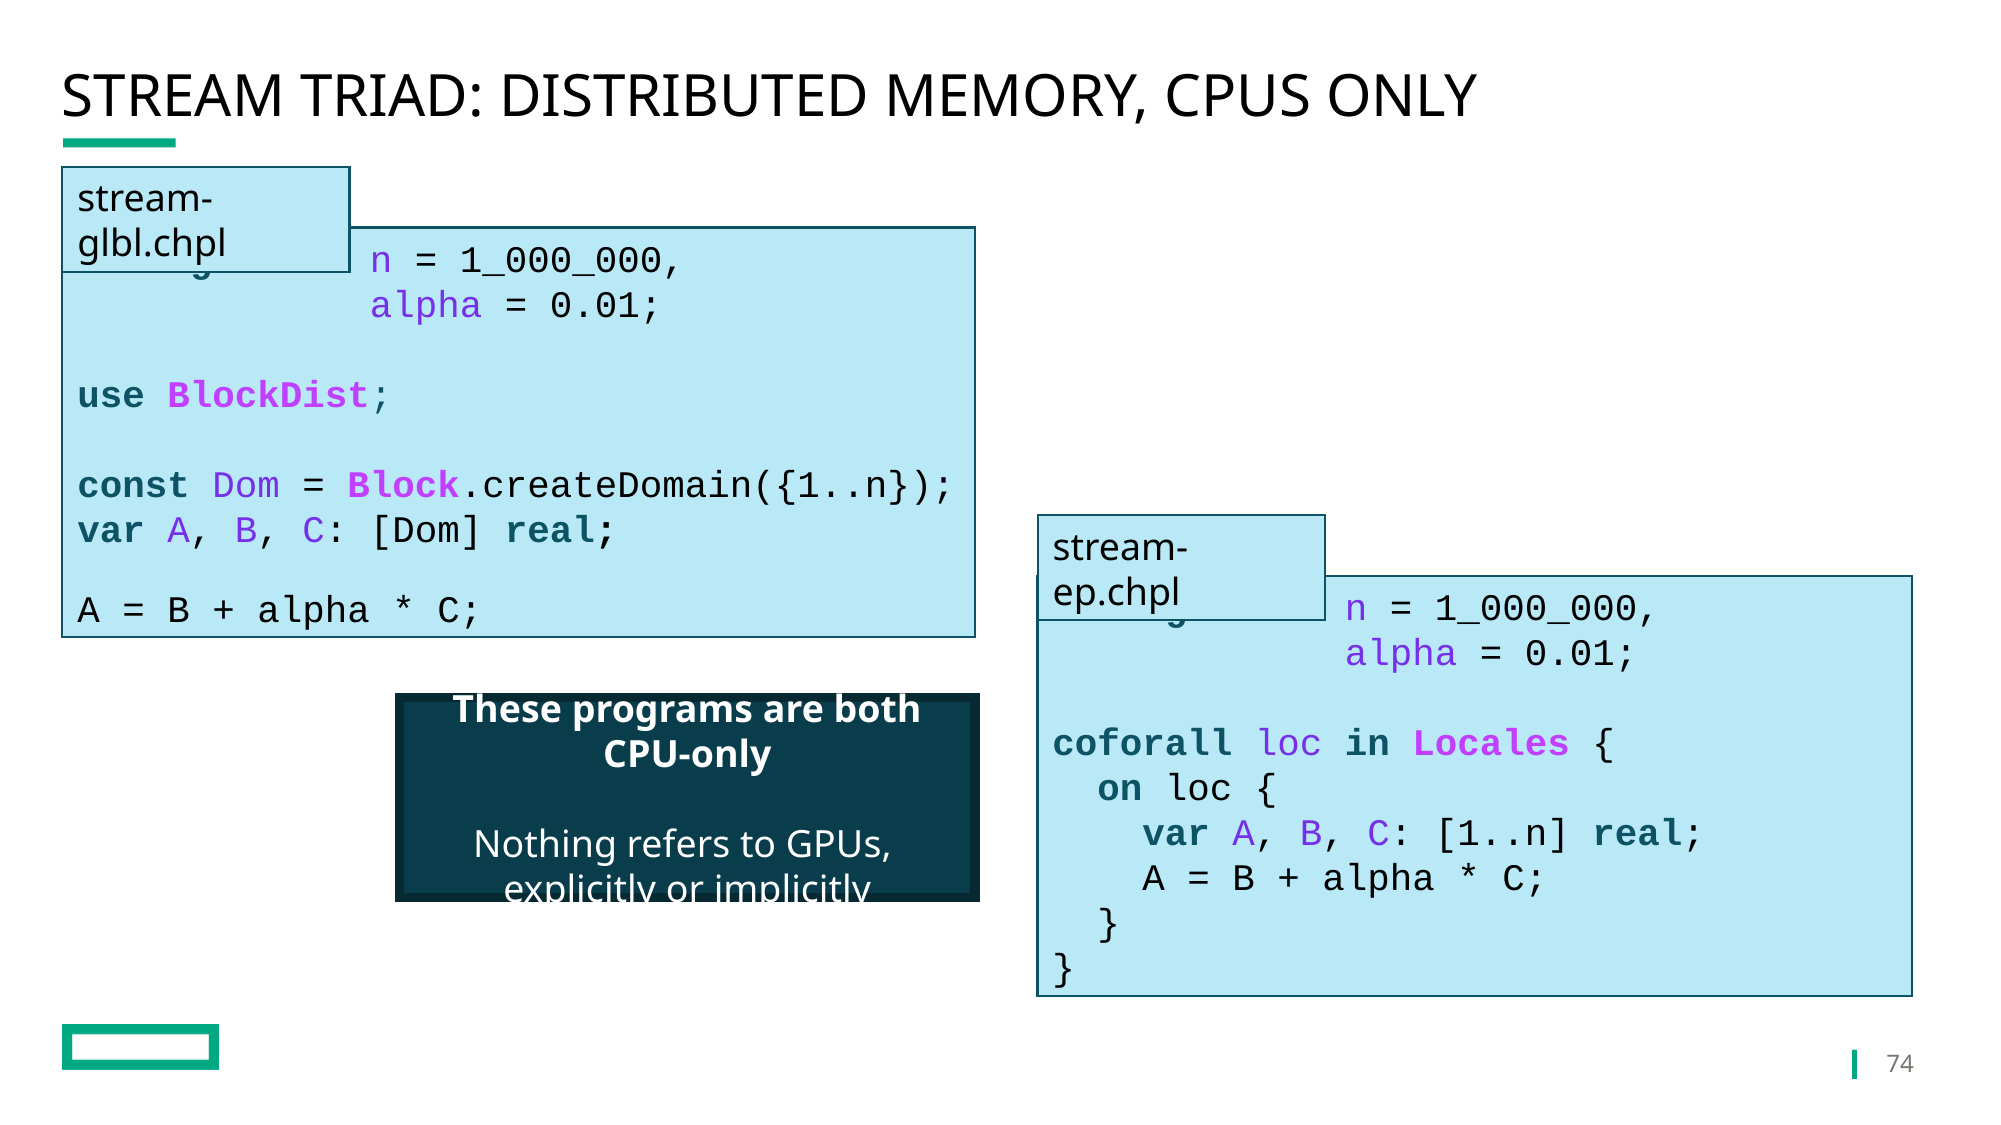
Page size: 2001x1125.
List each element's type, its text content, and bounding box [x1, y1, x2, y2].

text_box config const n = 1_000_000, alpha = 0.01; coforall loc in Locales { on loc { var A, B, C: [1..n] real; A = B + alpha * C; } } [1036, 575, 1913, 997]
picture [62, 1024, 219, 1070]
text_box These programs are both CPU-only Nothing refers to GPUs, explicitly or implicitly [399, 696, 976, 899]
text_box stream-glbl.chpl [61, 166, 351, 273]
title Stream Triad: Distributed Memory, CPUs Only [42, 60, 1927, 135]
text_box config const n = 1_000_000, alpha = 0.01; use BlockDist; const Dom = Block.createDomain({1..n}); var A, B, C: [Dom] real; A = B + alpha * C; [61, 226, 976, 638]
text_box stream-ep.chpl [1037, 514, 1326, 621]
slide_number 74 [1837, 1033, 1950, 1094]
picture [1852, 1043, 1857, 1079]
